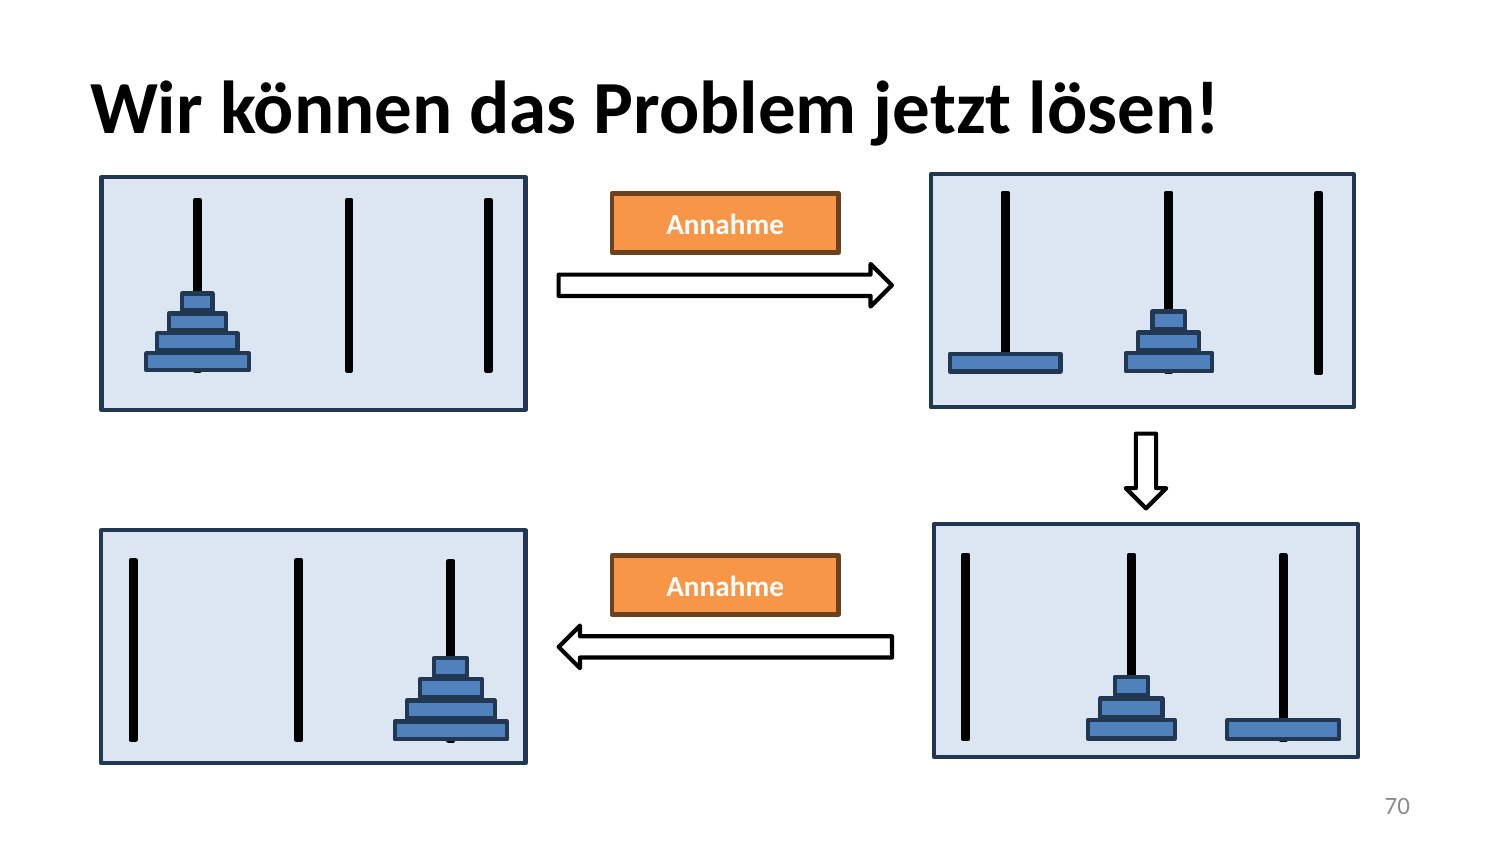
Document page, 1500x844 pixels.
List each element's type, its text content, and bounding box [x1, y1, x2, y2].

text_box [933, 523, 1359, 758]
title Wir können das Problem jetzt lösen! [75, 33, 1425, 175]
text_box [101, 176, 526, 411]
slide_number 70 [1074, 782, 1425, 827]
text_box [930, 174, 1354, 408]
text_box [556, 262, 895, 309]
text_box Annahme [610, 553, 841, 617]
text_box [1123, 431, 1169, 511]
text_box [101, 530, 526, 764]
text_box Annahme [610, 191, 841, 255]
text_box [556, 623, 895, 671]
